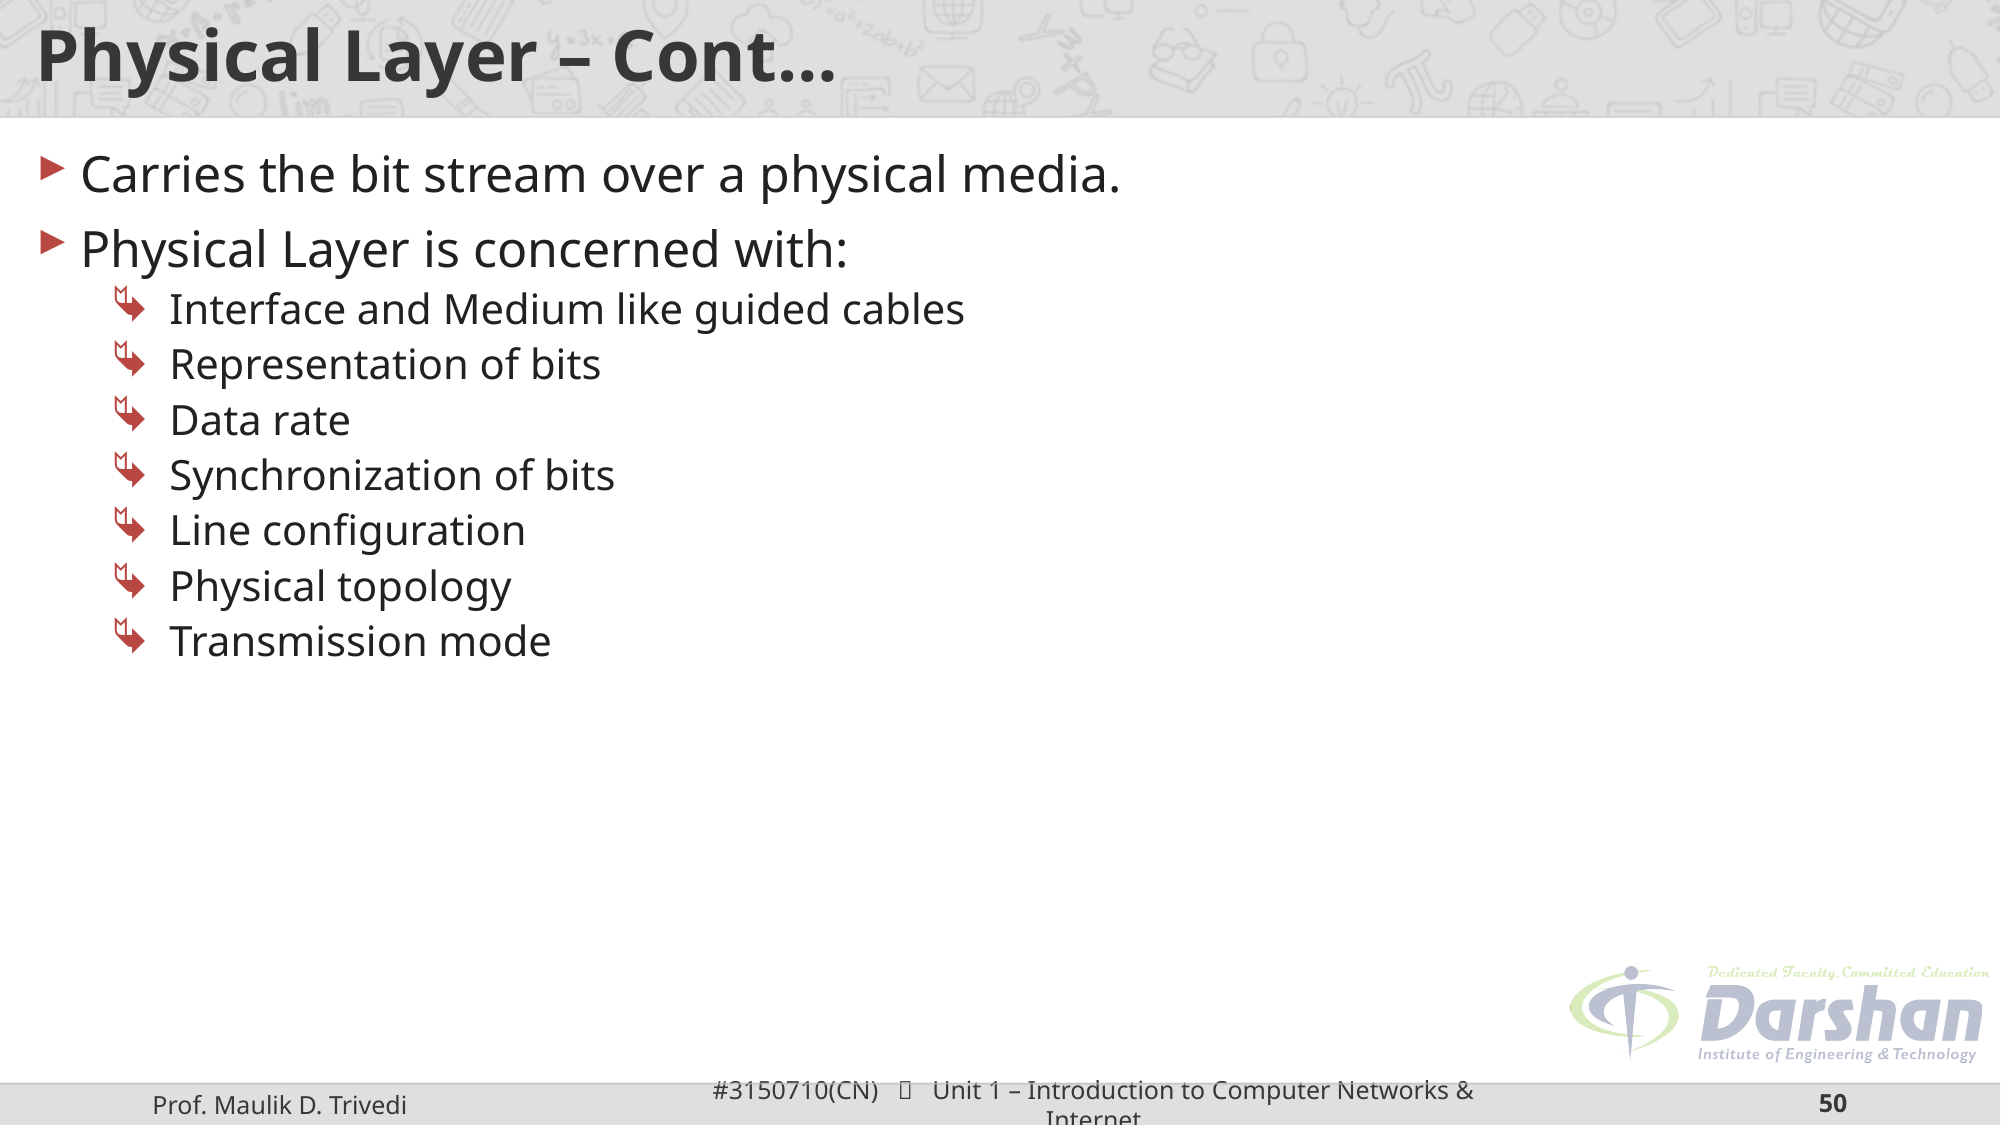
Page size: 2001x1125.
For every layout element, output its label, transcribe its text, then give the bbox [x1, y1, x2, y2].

list Carries the bit stream over a physical media. Physical Layer is concerned with: Interface and Medium like guided cables Representation of bits Data rate Synchronization of bits Line configuration Physical topology Transmission mode [21, 141, 1979, 1059]
title Physical Layer – Cont… [0, 0, 2000, 117]
